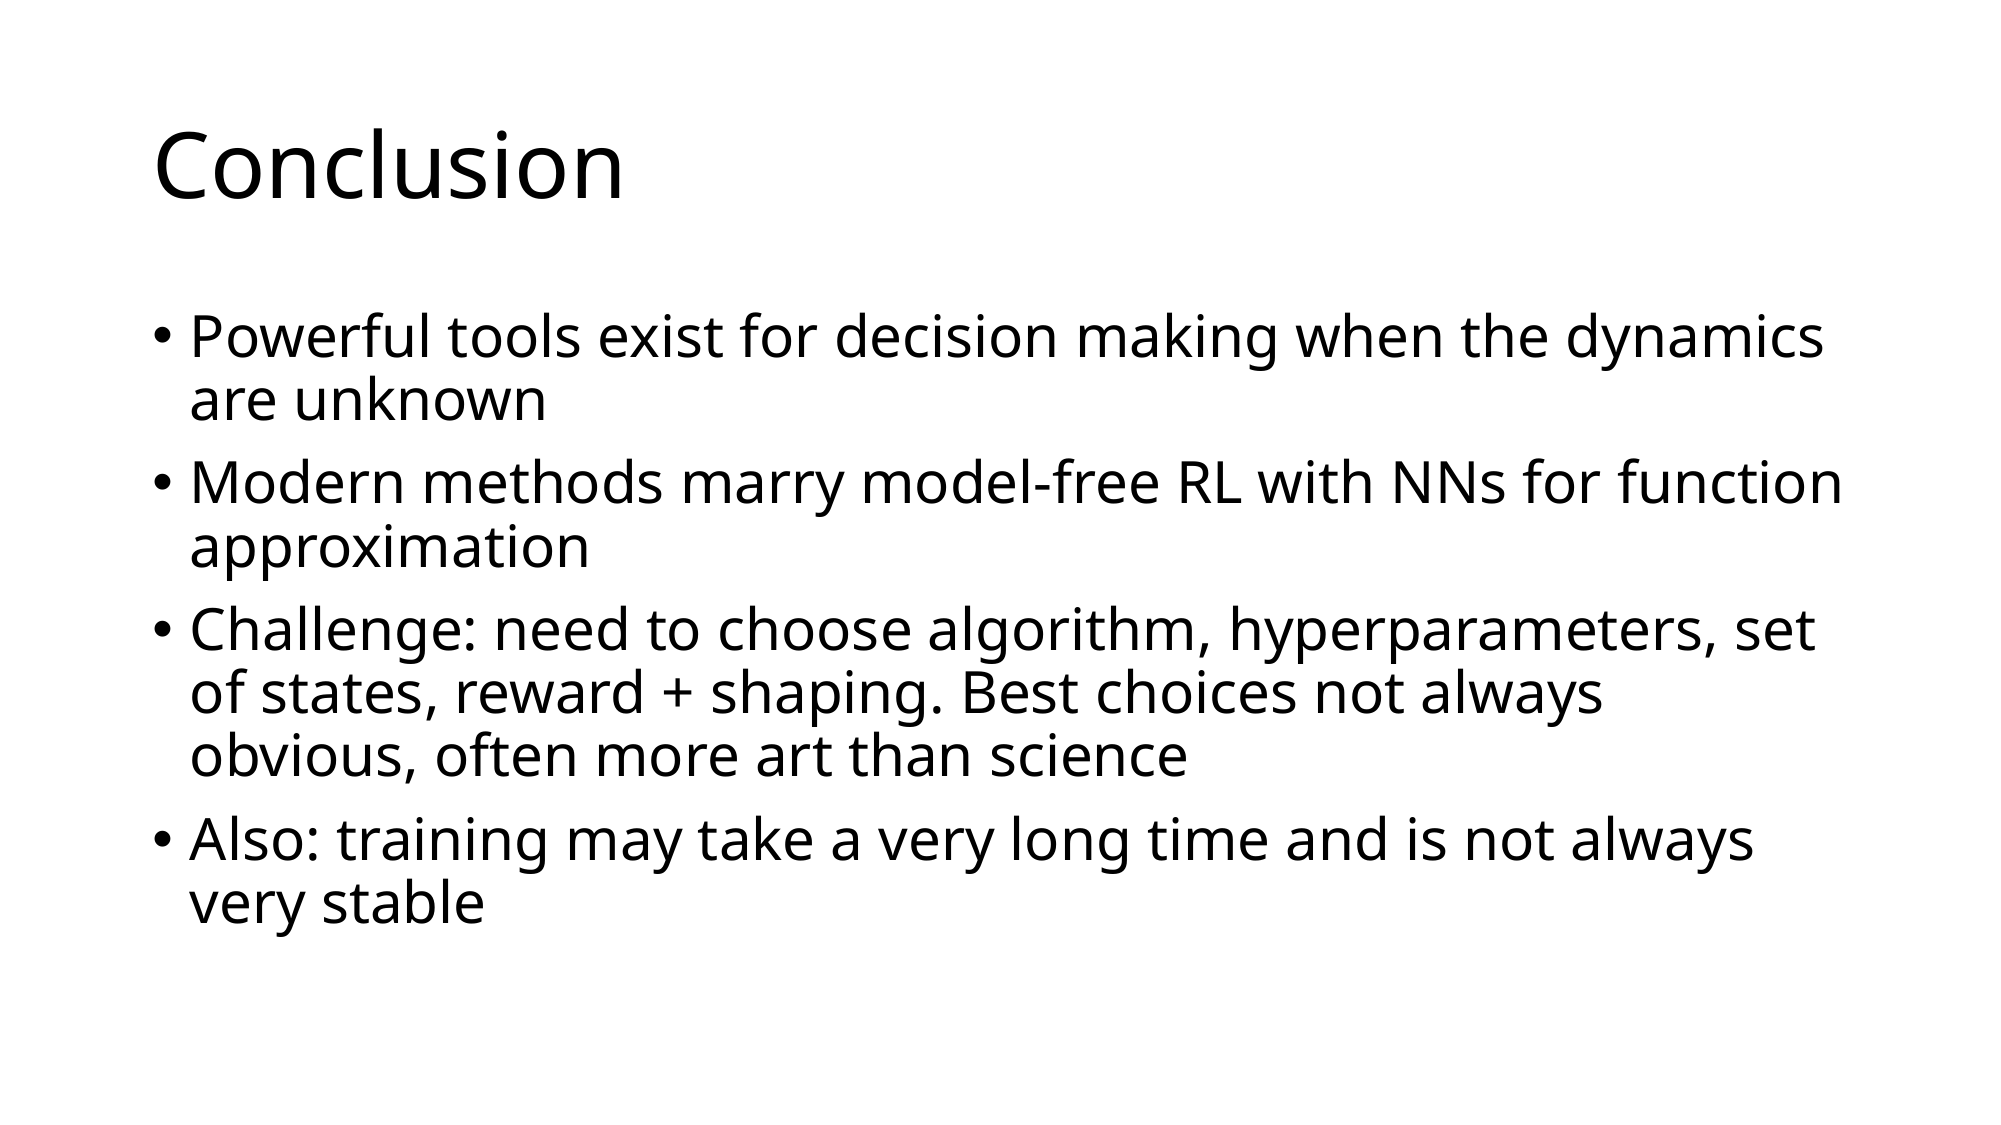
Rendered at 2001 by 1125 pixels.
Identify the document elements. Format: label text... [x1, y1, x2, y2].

title Conclusion [137, 59, 1863, 278]
list Powerful tools exist for decision making when the dynamics are unknown Modern methods marry model-free RL with NNs for function approximation Challenge: need to choose algorithm, hyperparameters, set of states, reward + shaping. Best choices not always obvious, often more art than science Also: training may take a very long time and is not always very stable [137, 299, 1863, 1014]
